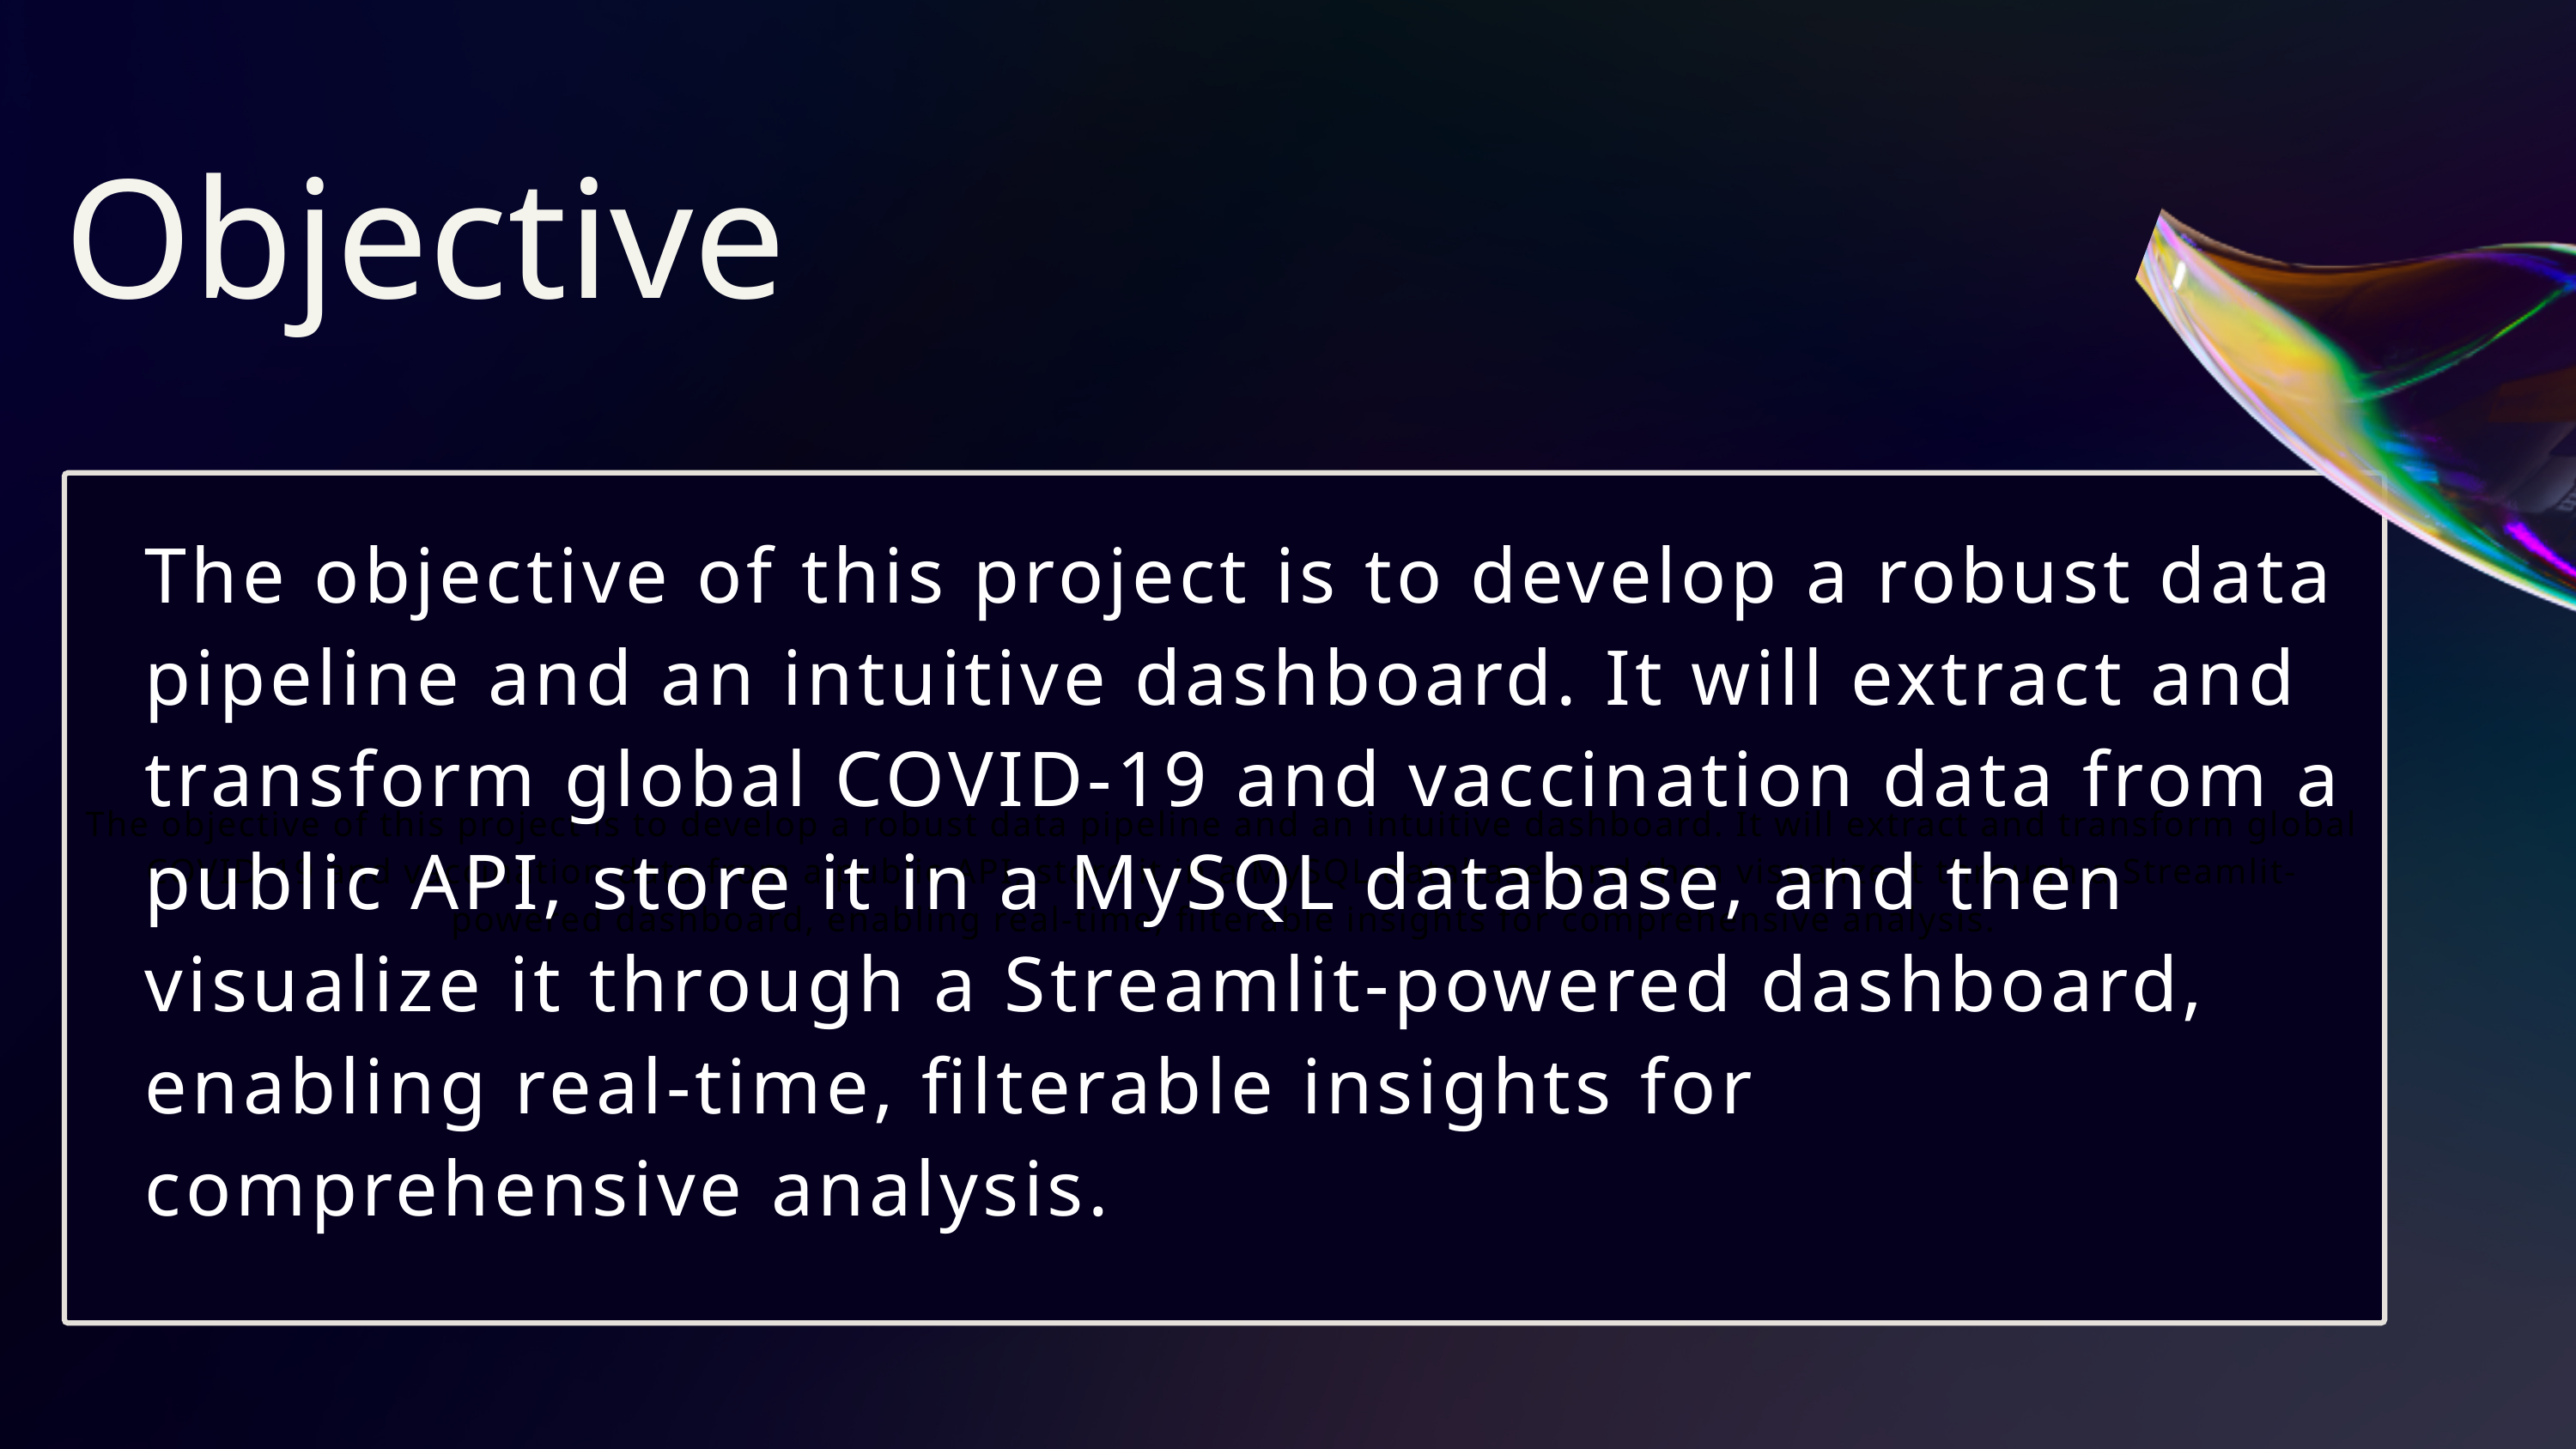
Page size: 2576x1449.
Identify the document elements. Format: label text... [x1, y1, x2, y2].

text_box [2064, 0, 2576, 866]
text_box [64, 472, 2385, 1324]
text_box [0, 0, 2576, 1449]
text_box Objective [64, 172, 1809, 332]
